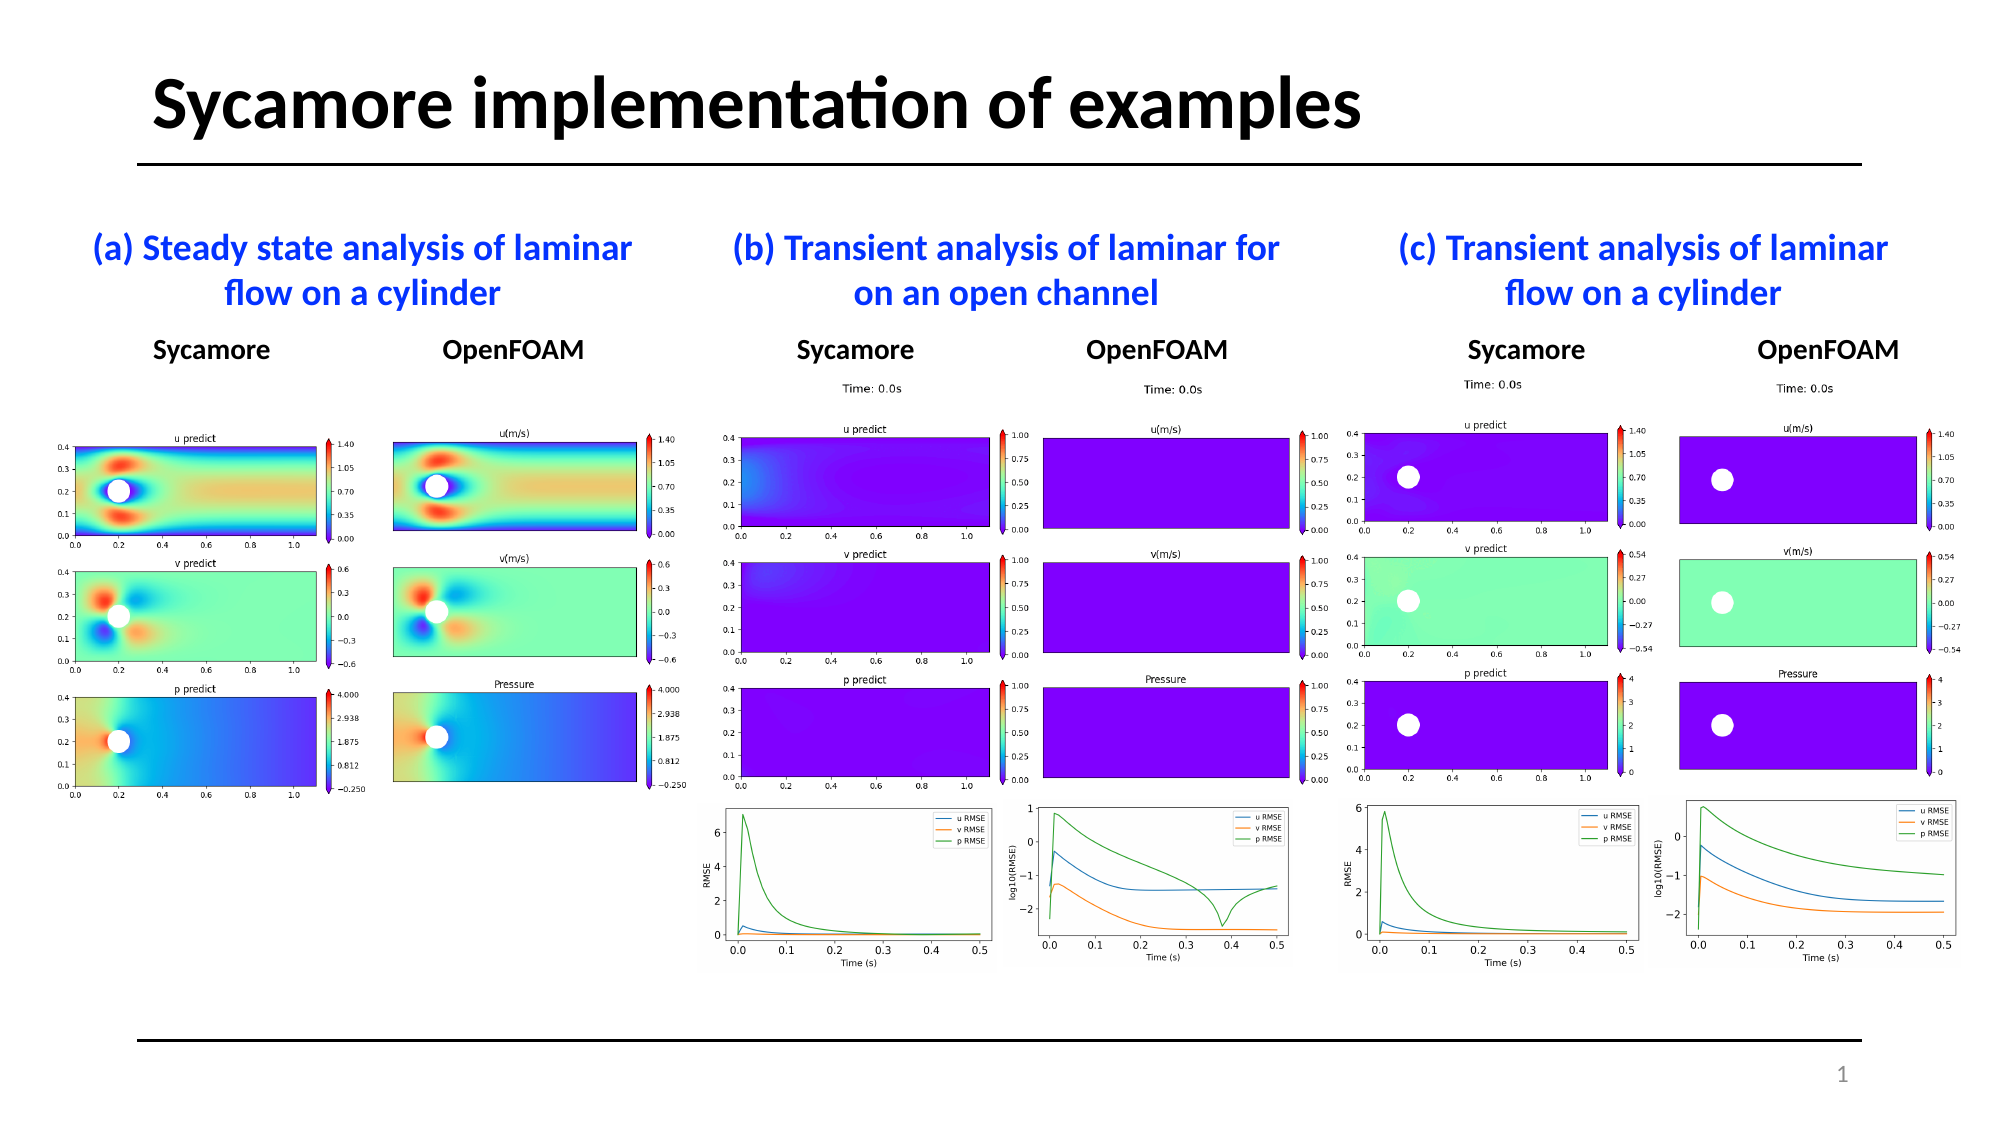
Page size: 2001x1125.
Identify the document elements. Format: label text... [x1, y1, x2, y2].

picture [51, 428, 371, 805]
text_box (b) Transient analysis of laminar for on an open channel [711, 215, 1302, 321]
text_box Sycamore [67, 322, 357, 373]
text_box OpenFOAM [1013, 322, 1302, 373]
picture [697, 803, 997, 973]
picture [1338, 798, 1644, 973]
picture [1340, 374, 1658, 788]
text_box Sycamore [711, 322, 1000, 373]
picture [1671, 378, 1966, 782]
title Sycamore implementation of examples [137, 43, 1863, 165]
picture [1648, 795, 1961, 968]
text_box OpenFOAM [369, 322, 658, 373]
text_box (a) Steady state analysis of laminar flow on a cylinder [67, 215, 659, 321]
picture [1003, 799, 1293, 967]
text_box (c) Transient analysis of laminar flow on a cylinder [1348, 215, 1939, 321]
picture [716, 378, 1334, 796]
text_box Sycamore [1382, 322, 1672, 373]
picture [384, 423, 692, 795]
text_box OpenFOAM [1684, 322, 1973, 373]
